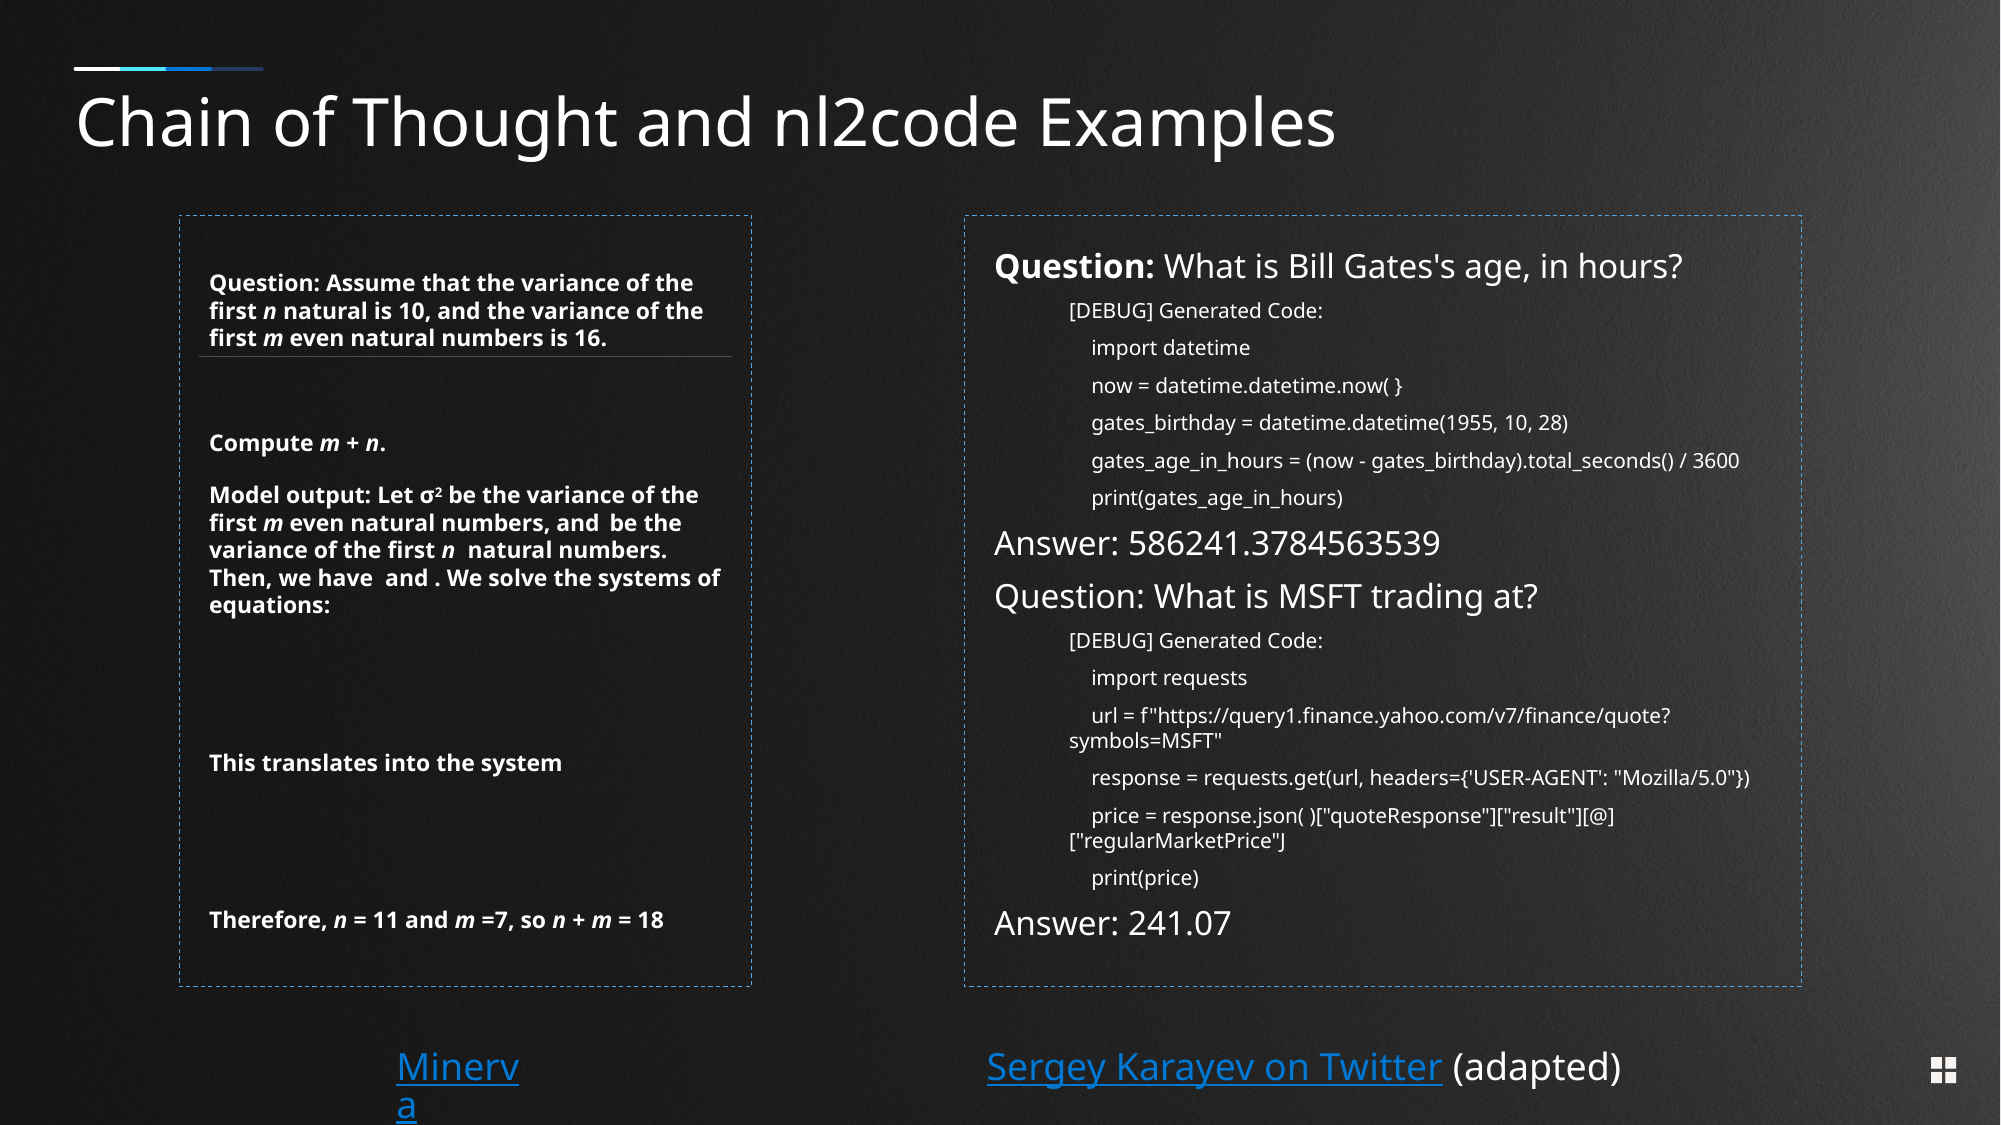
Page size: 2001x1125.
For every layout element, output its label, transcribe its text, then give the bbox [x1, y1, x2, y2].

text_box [964, 215, 1802, 1097]
picture [0, 0, 2001, 1125]
title Chain of Thought and nl2code Examples [75, 89, 1924, 216]
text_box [179, 215, 752, 1097]
